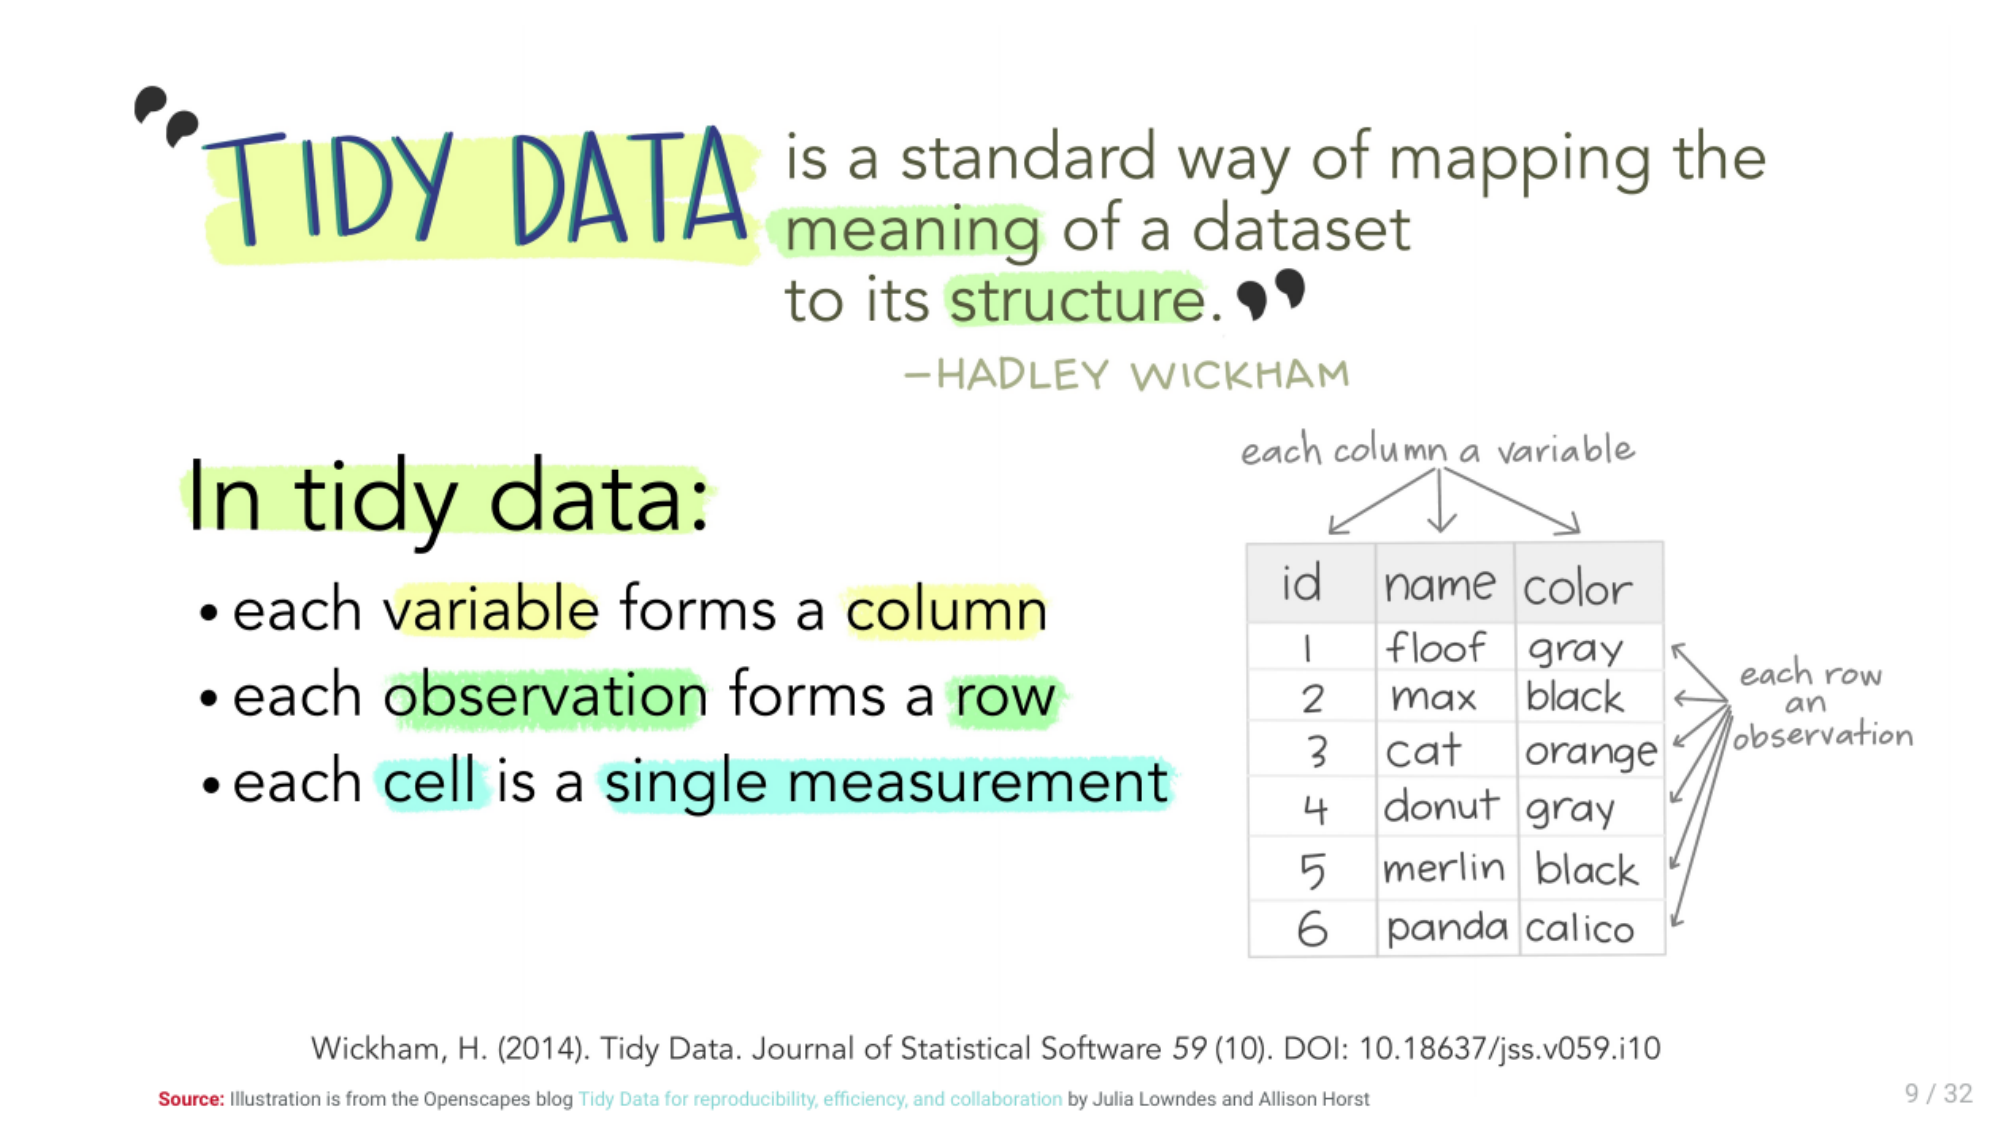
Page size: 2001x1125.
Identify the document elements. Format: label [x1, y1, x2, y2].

list [0, 0, 2000, 1125]
